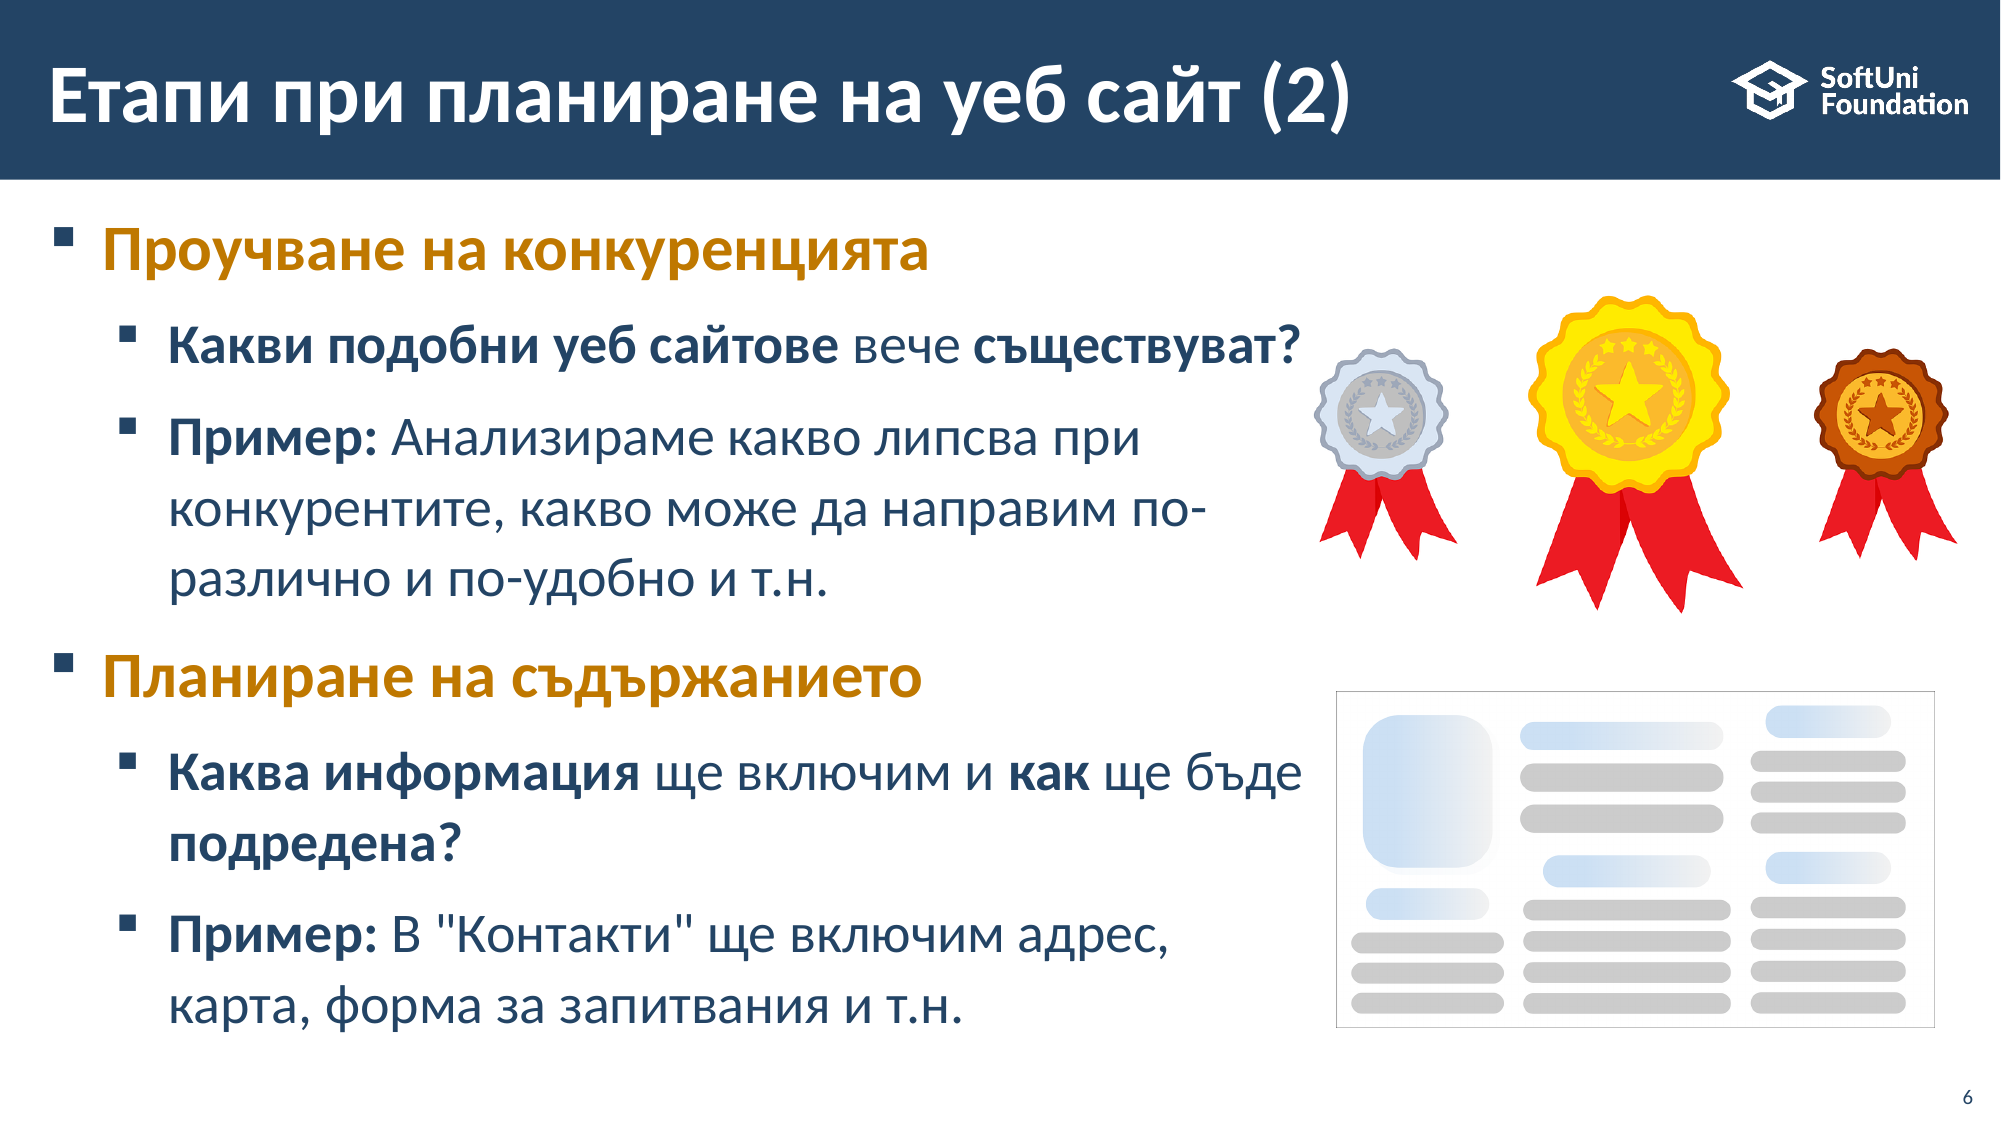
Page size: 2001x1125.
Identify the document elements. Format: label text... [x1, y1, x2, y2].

picture [1731, 60, 1968, 120]
picture [1302, 282, 1969, 616]
list Проучване на конкуренцията Какви подобни уеб сайтове вече съществуват? Пример: Анализираме какво липсва при конкурентите, какво може да направим по-различно и по-удобно и т.н. Планиране на съдържанието Каква информация ще включим и как ще бъде подредена? Пример: В "Контакти" ще включим адрес, карта, форма за запитвания и т.н. [31, 196, 1333, 1104]
title Етапи при планиране на уеб сайт (2) [31, 16, 1716, 162]
picture [1336, 690, 1935, 1028]
slide_number 6 [1927, 1067, 1989, 1117]
